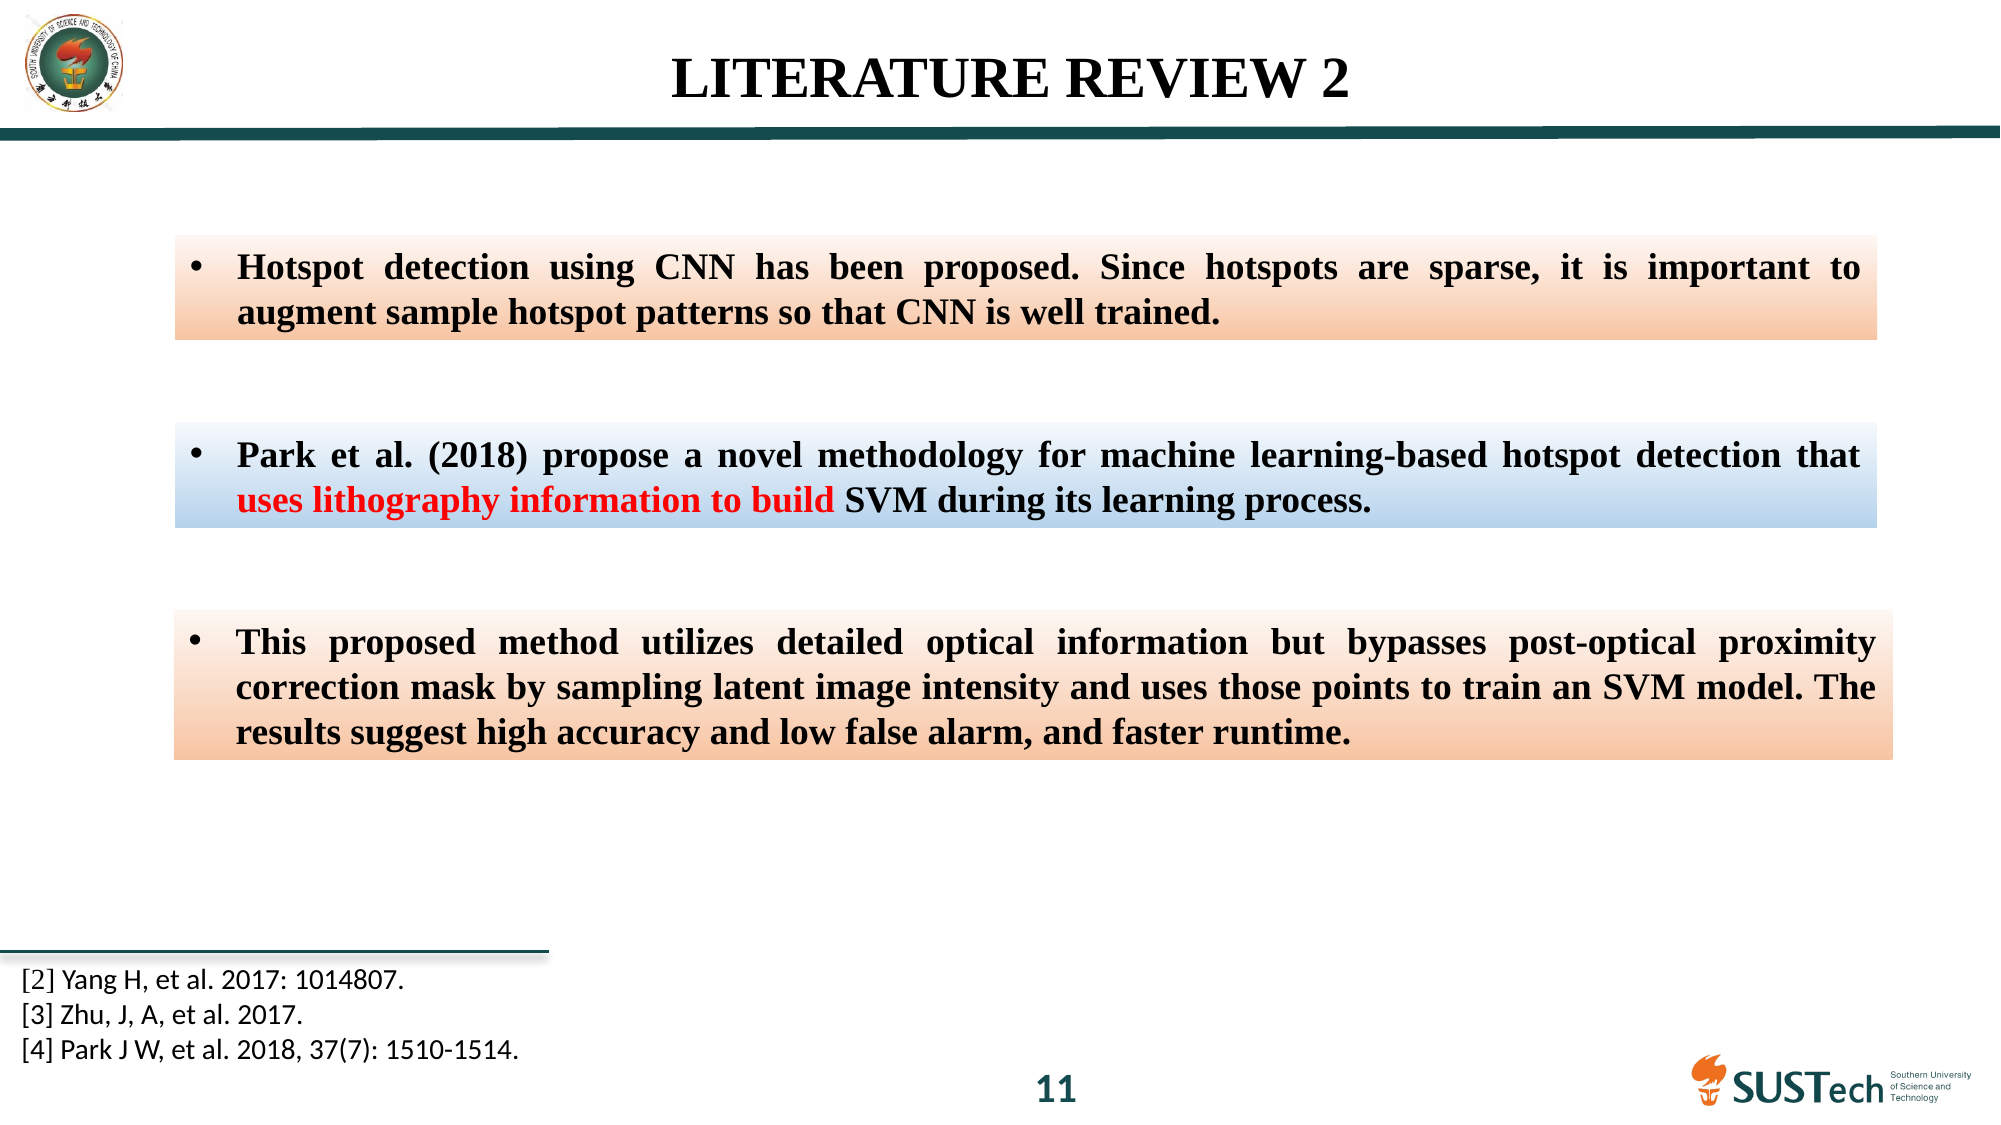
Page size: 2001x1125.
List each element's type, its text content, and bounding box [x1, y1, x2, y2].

text_box LITERATURE REVIEW 2 [653, 32, 1369, 117]
picture [25, 14, 123, 112]
text_box Hotspot detection using CNN has been proposed. Since hotspots are sparse, it is important to augment sample hotspot patterns so that CNN is well trained. [175, 235, 1878, 340]
slide_number 10 [952, 1053, 1092, 1125]
text_box [2] Yang H, et al. 2017: 1014807. [3] Zhu, J, A, et al. 2017. [4] Park J W, et al. 2018, 37(7): 1510-1514. [6, 965, 542, 1073]
text_box Park et al. (2018) propose a novel methodology for machine learning-based hotspot detection that uses lithography information to build SVM during its learning process. [175, 422, 1877, 528]
text_box This proposed method utilizes detailed optical information but bypasses post-optical proximity correction mask by sampling latent image intensity and uses those points to train an SVM model. The results suggest high accuracy and low false alarm, and faster runtime. [173, 609, 1893, 760]
picture [1667, 1035, 1989, 1125]
